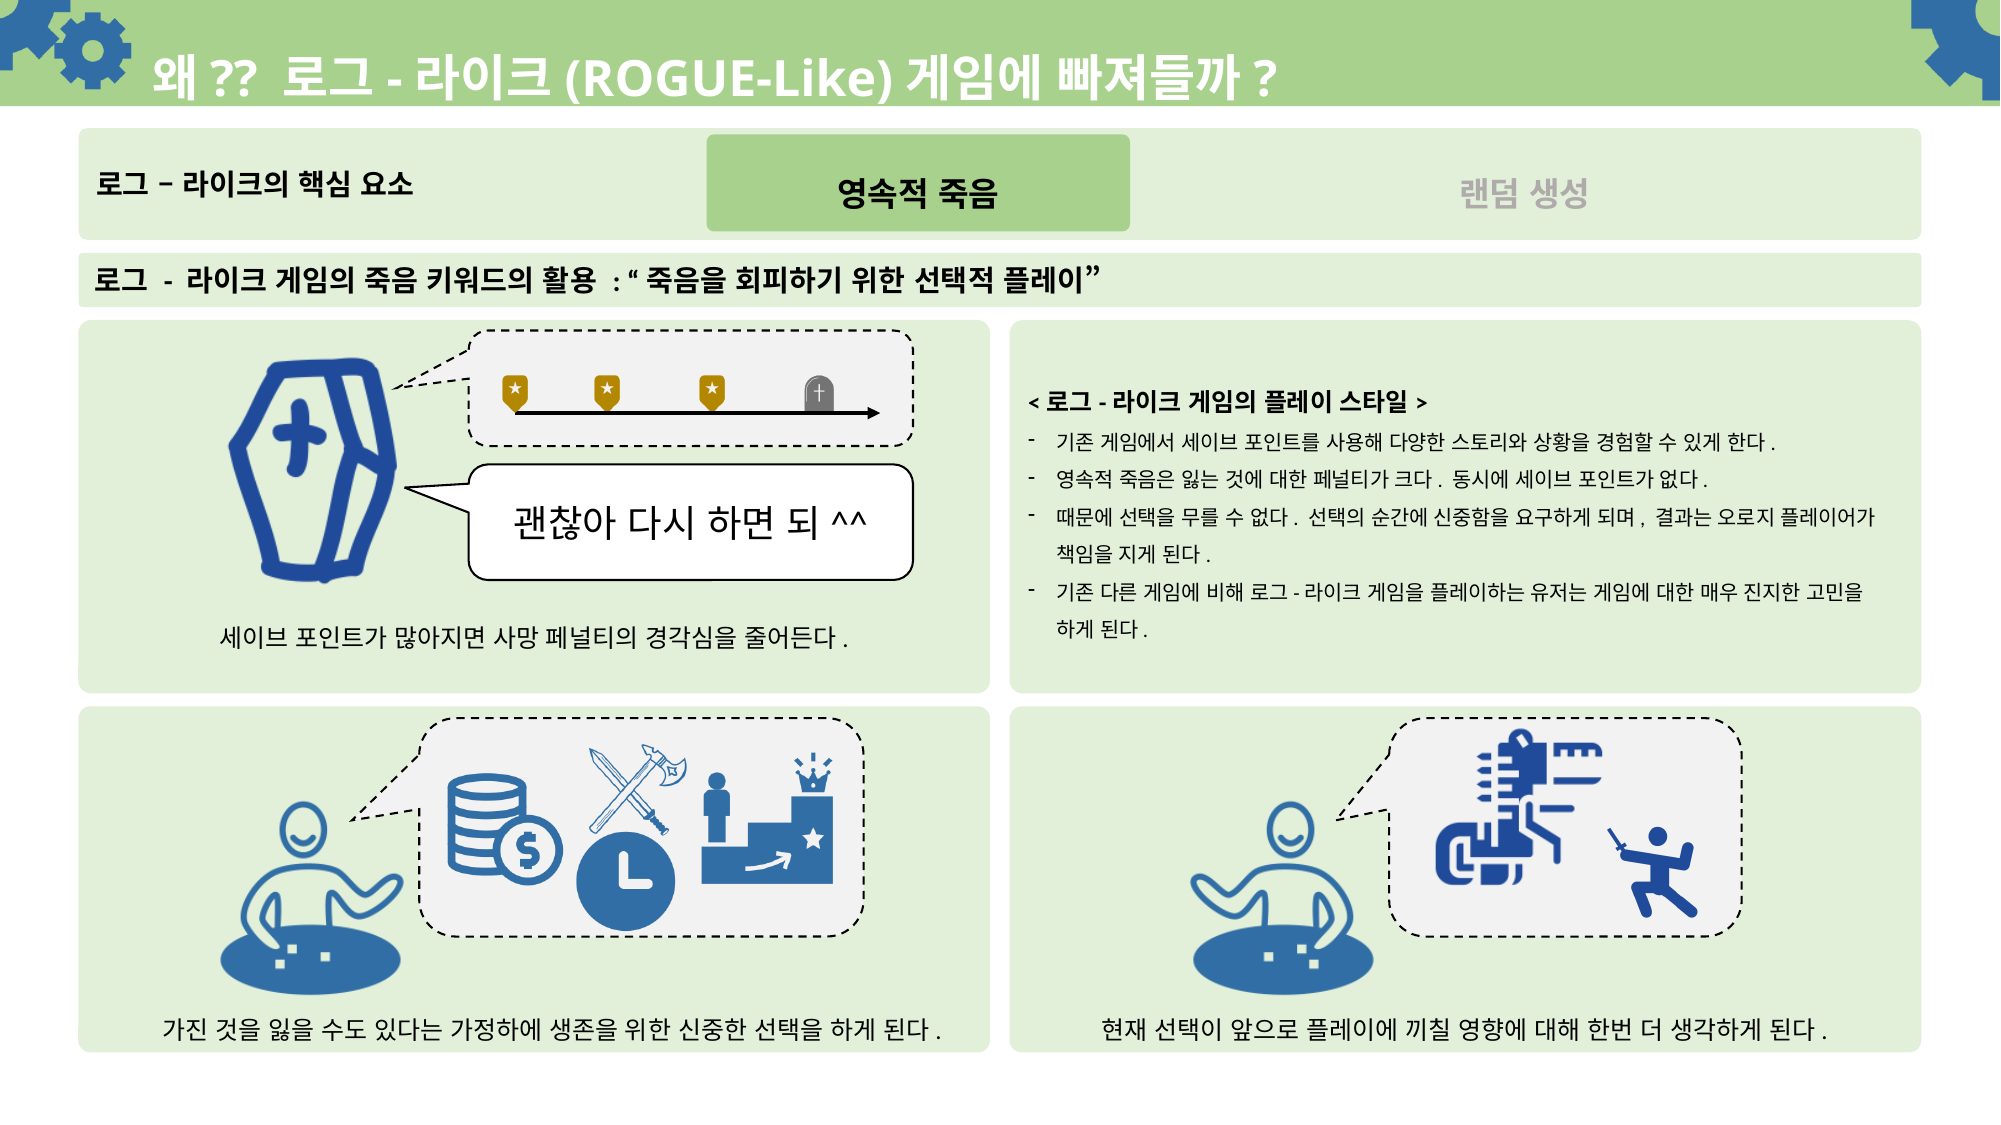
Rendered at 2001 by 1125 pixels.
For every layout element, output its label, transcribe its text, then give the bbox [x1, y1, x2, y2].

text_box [706, 134, 1130, 232]
text_box 괜찮아 다시 하면 되^^ [439, 463, 915, 582]
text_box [123, 718, 981, 1053]
text_box 로그 – 라이크의 핵심 요소 [77, 126, 1923, 241]
text_box 로그 - 라이크 게임의 죽음 키워드의 활용 : “죽음을 회피하기 위한 선택적 플레이” [77, 251, 1923, 309]
picture [192, 350, 439, 597]
text_box [77, 705, 992, 1054]
title 왜?? 로그-라이크(ROGUE-Like)게임에 빠져들까? [137, 22, 1863, 101]
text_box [1313, 133, 1737, 232]
text_box [439, 329, 915, 448]
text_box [1066, 715, 1863, 1053]
text_box 세이브 포인트가 많아지면 사망 페널티의 경각심을 줄어든다. [204, 615, 864, 660]
text_box <로그-라이크 게임의 플레이 스타일> 기존 게임에서 세이브 포인트를 사용해 다양한 스토리와 상황을 경험할 수 있게 한다. 영속적 죽음은 잃는 것에 대한 페널티가 크다. 동시에 세이브 포인트가 없다. 때문에 선택을 무를 수 없다. 선택의 순간에 신중함을 요구하게 되며, 결과는 오로지 플레이어가 책임을 지게 된다. 기존 다른 게임에 비해 로그-라이크 게임을 플레이하는 유저는 게임에 대한 매우 진지한 고민을 하게 된다. [1008, 319, 1923, 695]
text_box [1008, 705, 1923, 1054]
text_box [77, 318, 992, 695]
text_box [501, 374, 881, 414]
